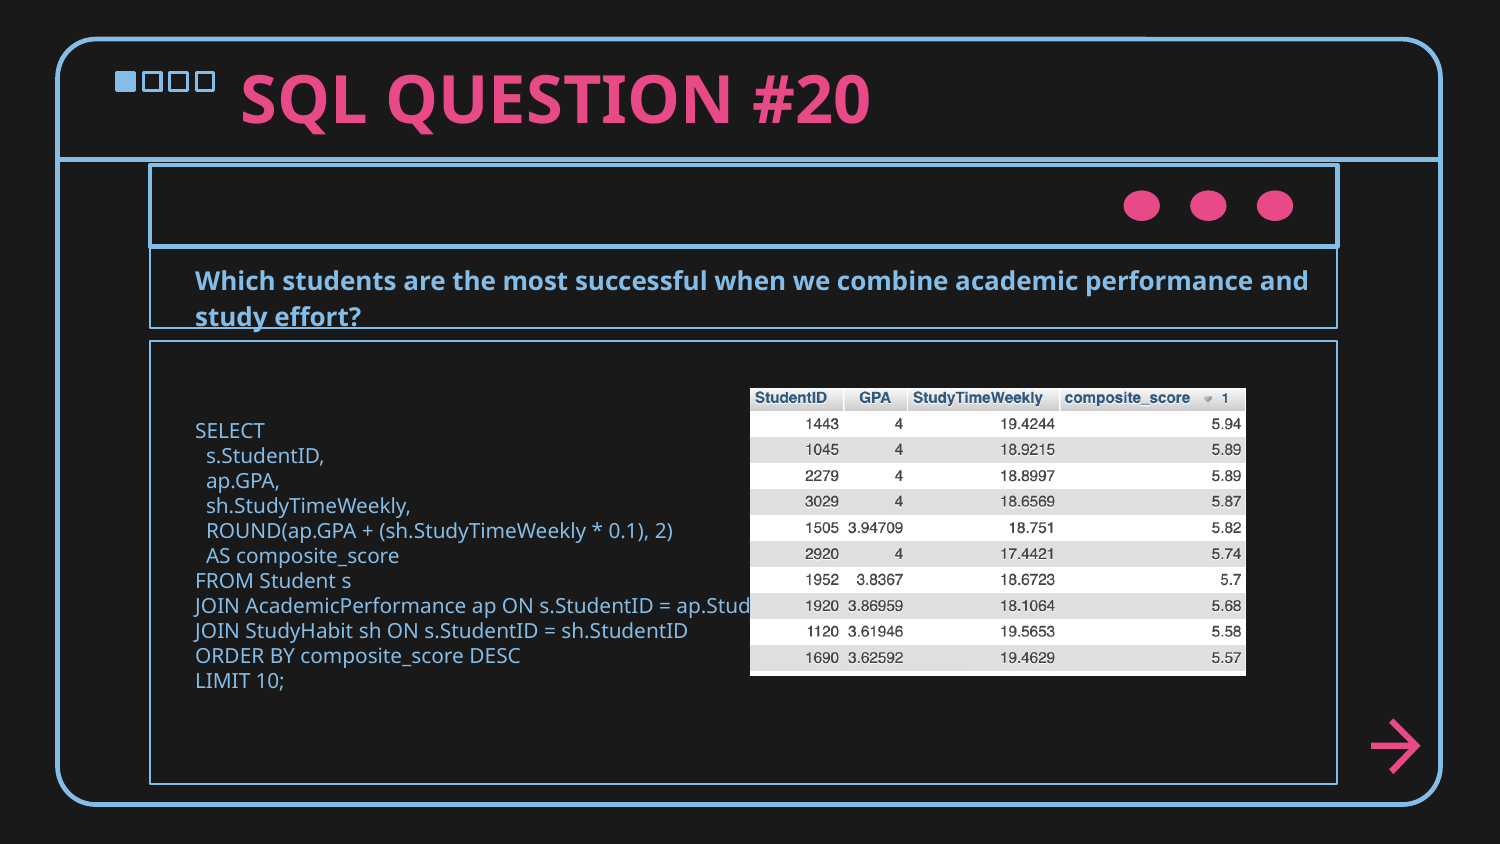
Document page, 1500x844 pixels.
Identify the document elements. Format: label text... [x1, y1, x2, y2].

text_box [149, 164, 1338, 247]
subtitle SELECT s.StudentID, ap.GPA, sh.StudyTimeWeekly, ROUND(ap.GPA + (sh.StudyTimeWeekly * 0.1), 2) AS composite_score FROM Student s JOIN AcademicPerformance ap ON s.StudentID = ap.StudentID JOIN StudyHabit sh ON s.StudentID = sh.StudentID ORDER BY composite_score DESC LIMIT 10; [148, 339, 1340, 787]
title Which students are the most successful when we combine academic performance and study effort? [148, 249, 1340, 330]
text_box [1371, 718, 1421, 775]
title SQL QUESTION #20 [223, 48, 1373, 146]
picture [749, 388, 1246, 676]
